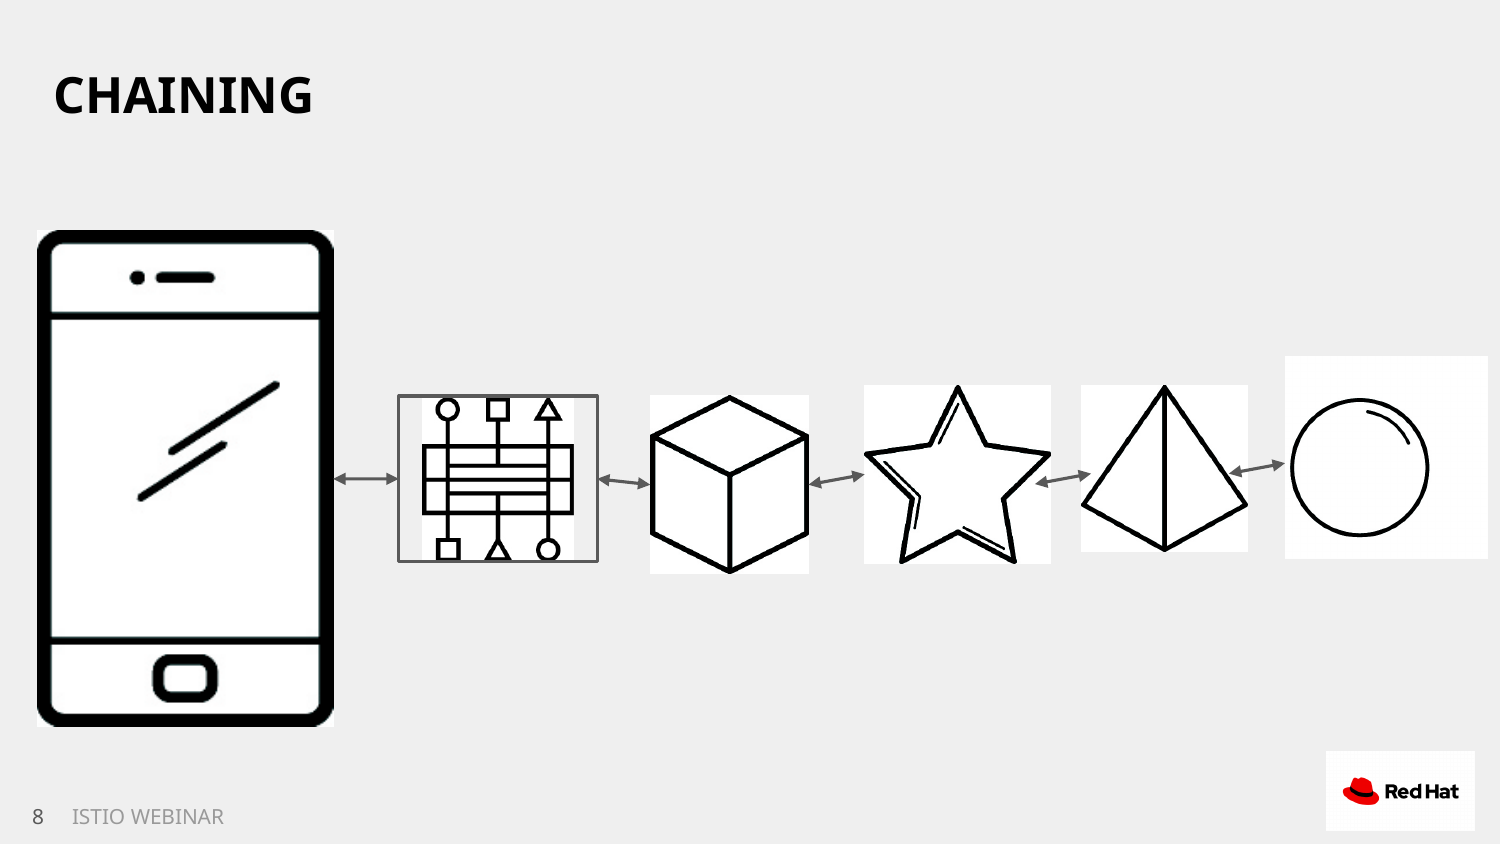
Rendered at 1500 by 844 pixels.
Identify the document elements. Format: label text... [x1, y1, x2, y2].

text_box CHAINING [38, 48, 495, 142]
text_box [1228, 462, 1286, 474]
picture [1081, 385, 1248, 552]
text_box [596, 478, 651, 485]
picture [864, 385, 1051, 564]
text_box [398, 395, 598, 562]
picture [1284, 356, 1488, 560]
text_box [808, 474, 865, 485]
picture [649, 395, 809, 574]
picture [37, 230, 334, 728]
picture [1325, 751, 1475, 831]
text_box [1034, 473, 1092, 485]
slide_number ‹#› [0, 789, 59, 844]
